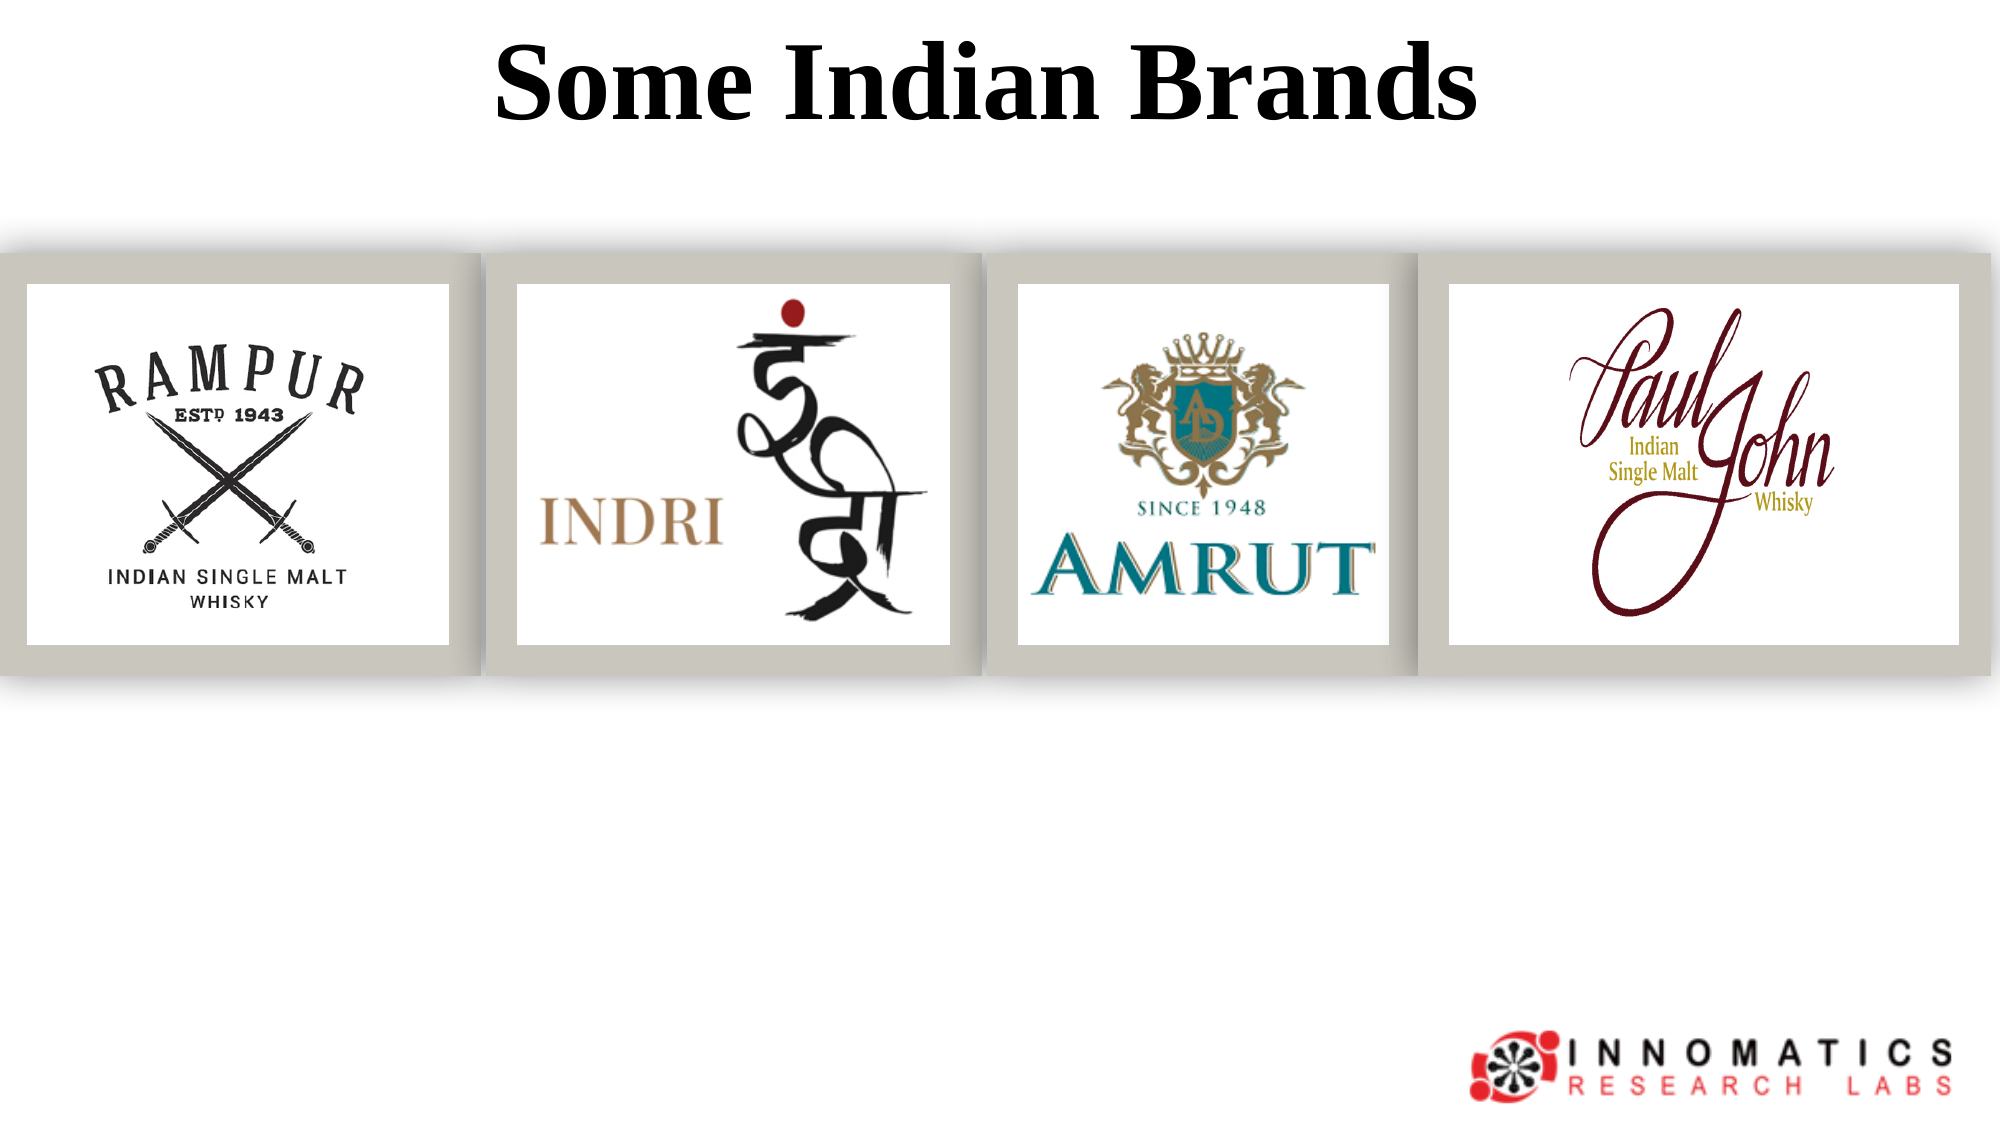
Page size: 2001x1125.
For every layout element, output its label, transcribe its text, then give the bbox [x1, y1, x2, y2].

picture [516, 283, 951, 646]
picture [1448, 283, 1960, 646]
picture [1445, 1014, 1975, 1125]
picture [26, 283, 450, 646]
picture [1017, 283, 1390, 646]
text_box Some Indian Brands [367, 0, 1633, 150]
